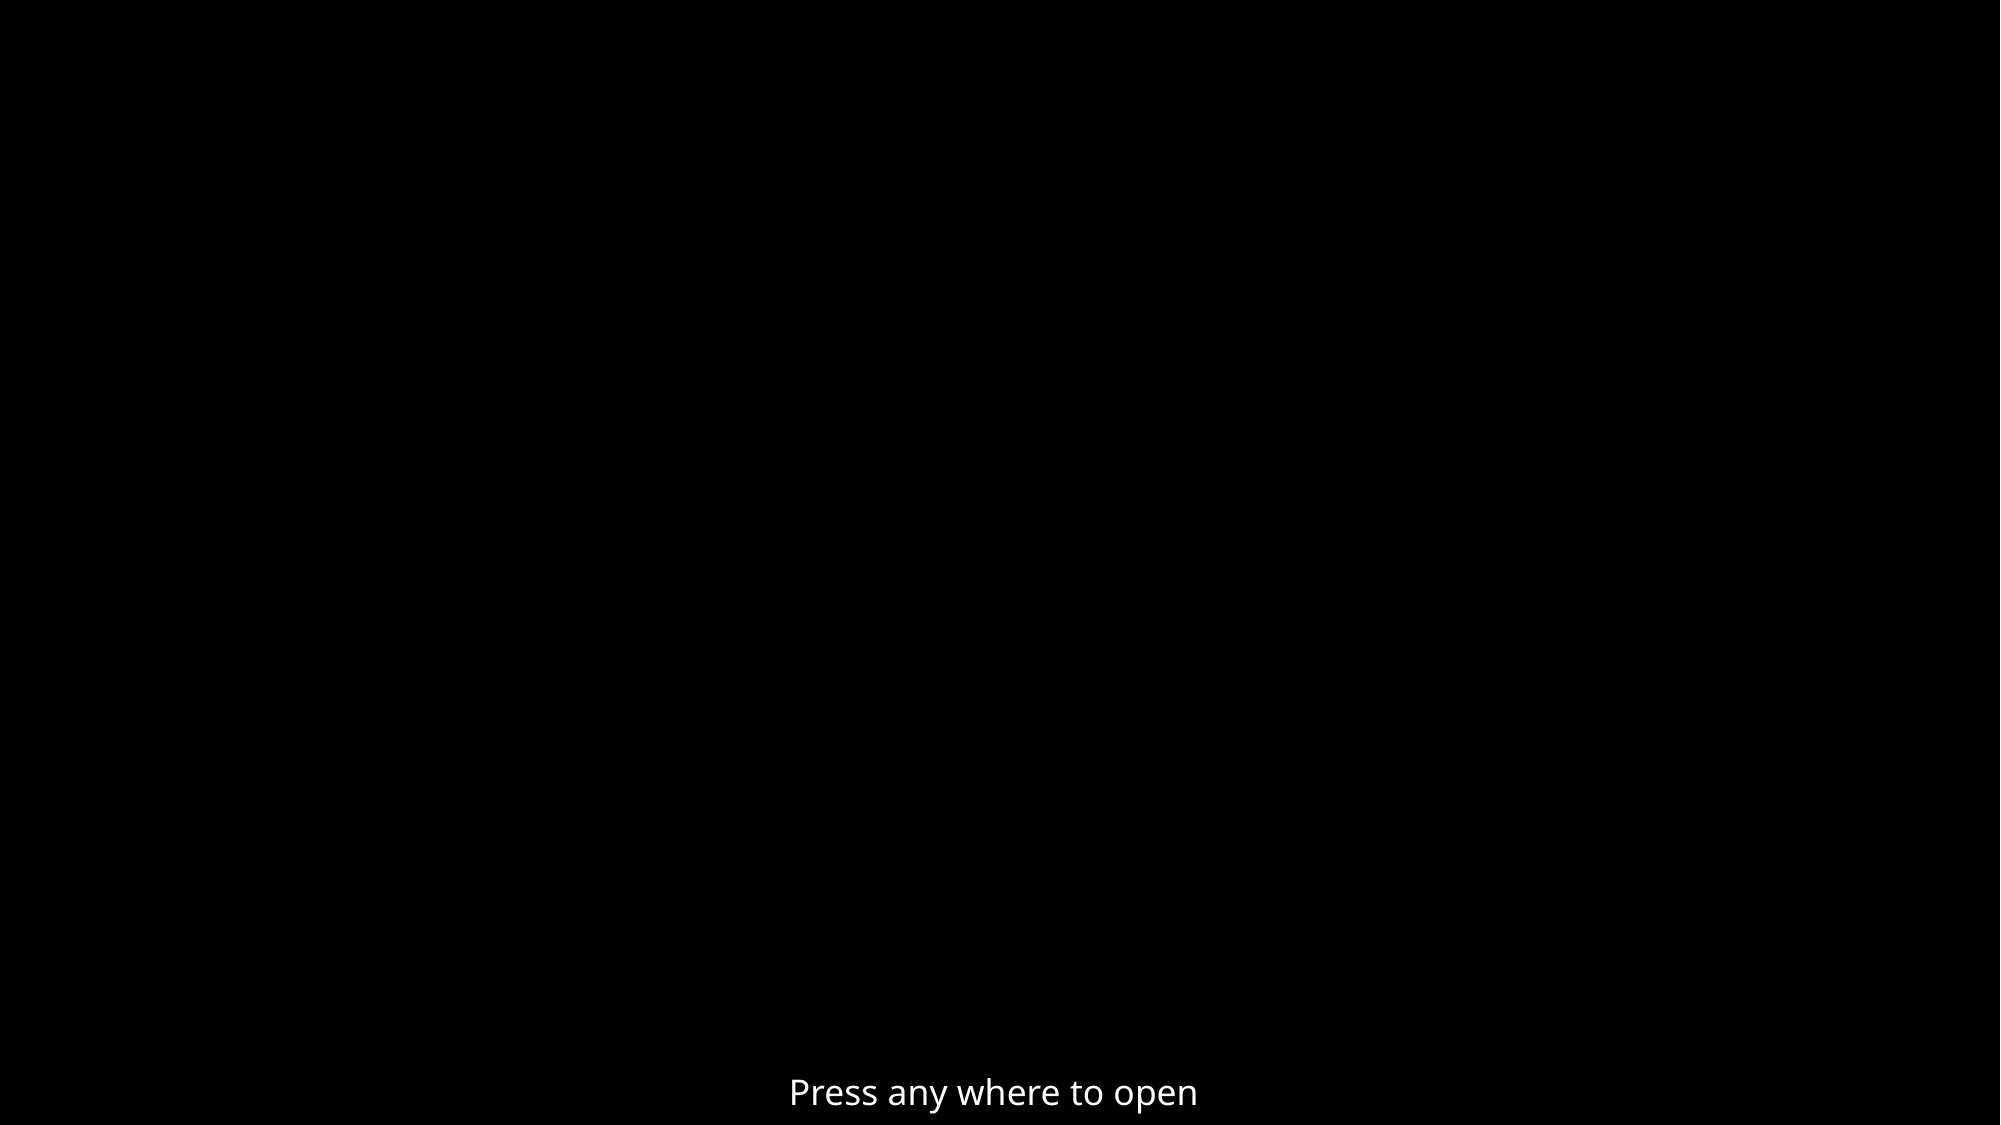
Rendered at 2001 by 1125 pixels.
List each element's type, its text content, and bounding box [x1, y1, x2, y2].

text_box [0, 0, 2000, 1125]
text_box Press any where to open [774, 1063, 1226, 1125]
